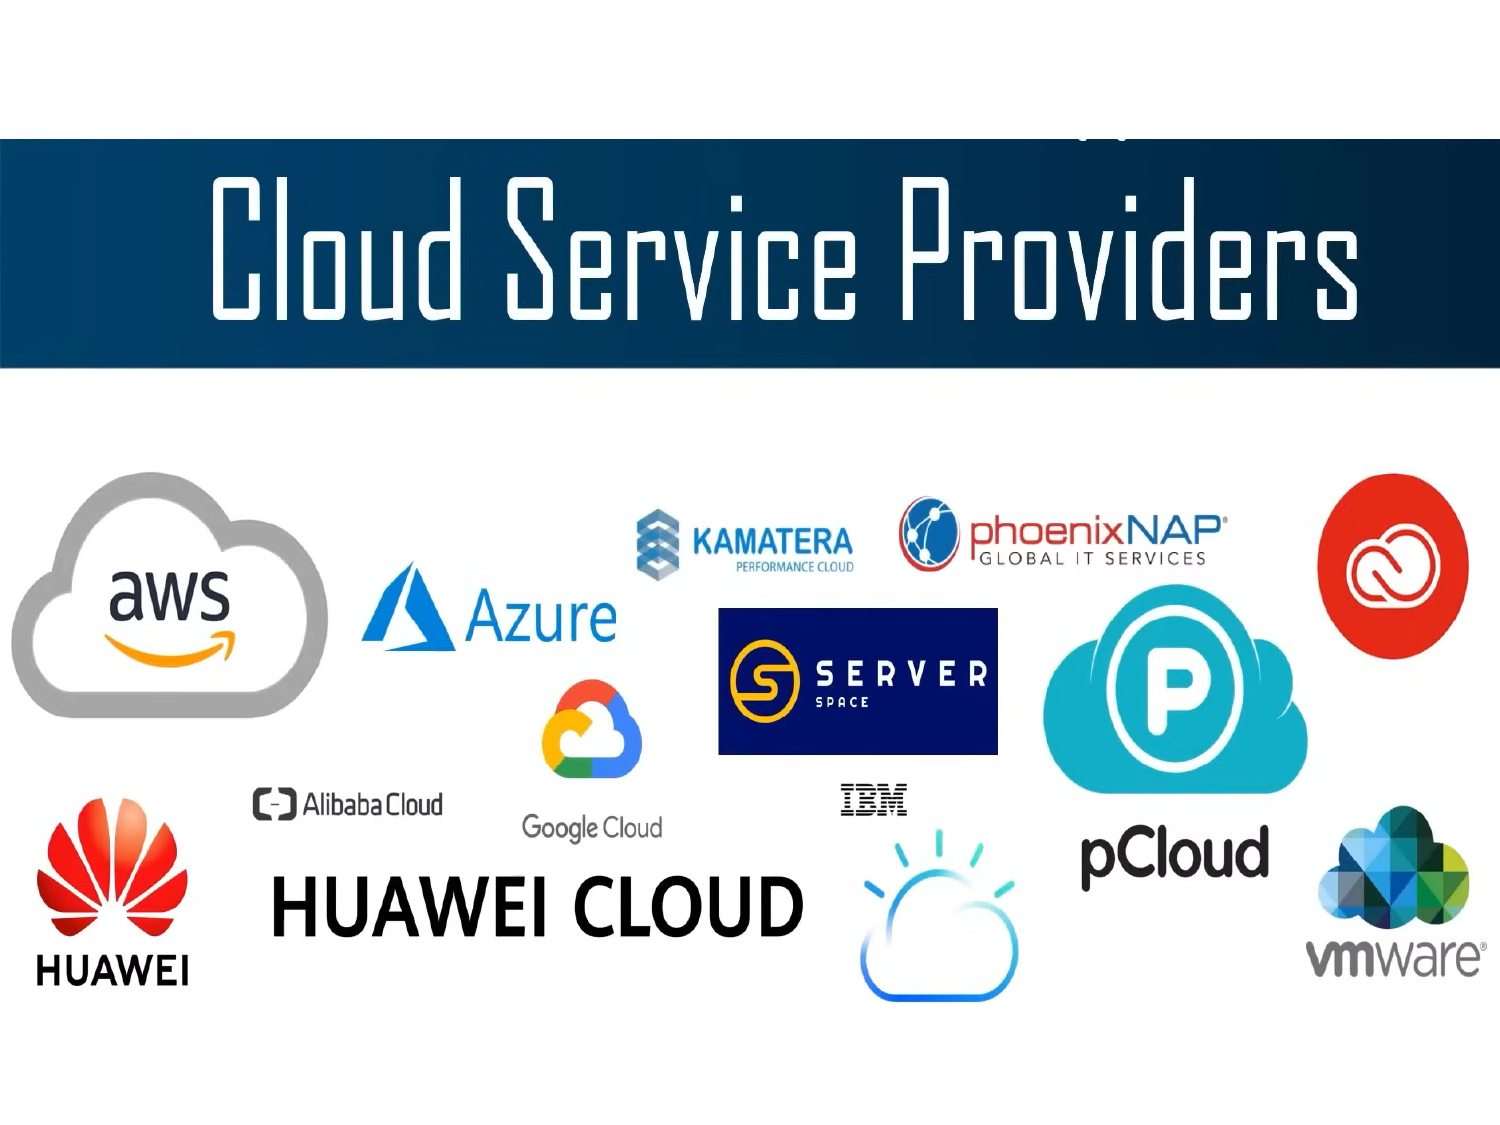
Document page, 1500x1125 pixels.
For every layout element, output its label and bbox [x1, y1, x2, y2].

picture [0, 139, 1500, 1005]
